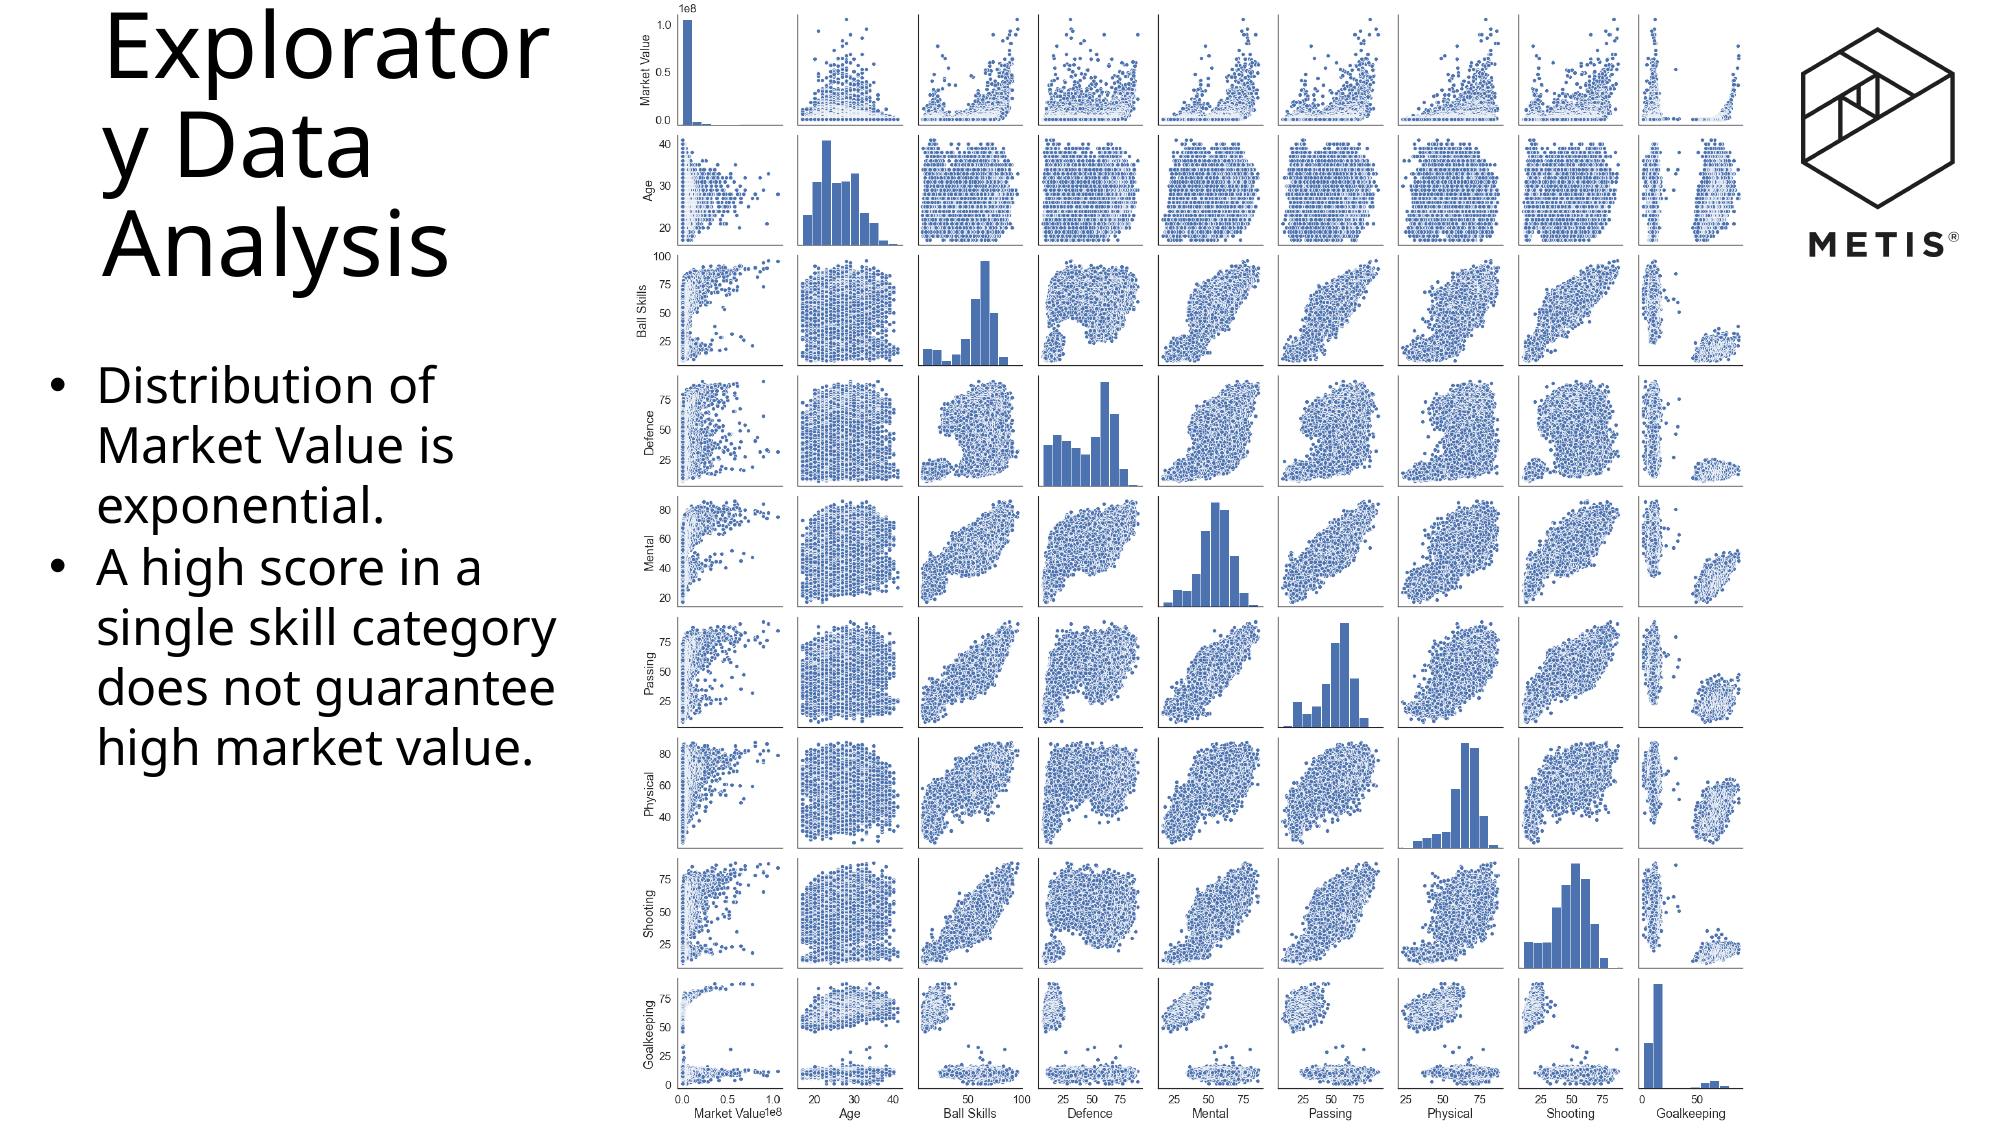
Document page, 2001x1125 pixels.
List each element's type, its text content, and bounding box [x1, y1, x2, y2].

title Exploratory Data Analysis [87, 38, 610, 257]
text_box A high score in a single skill category does not guarantee high market value. [34, 527, 610, 828]
picture [1801, 27, 1959, 257]
picture [632, 0, 1747, 1125]
text_box Distribution of Market Value is exponential. [34, 346, 610, 527]
